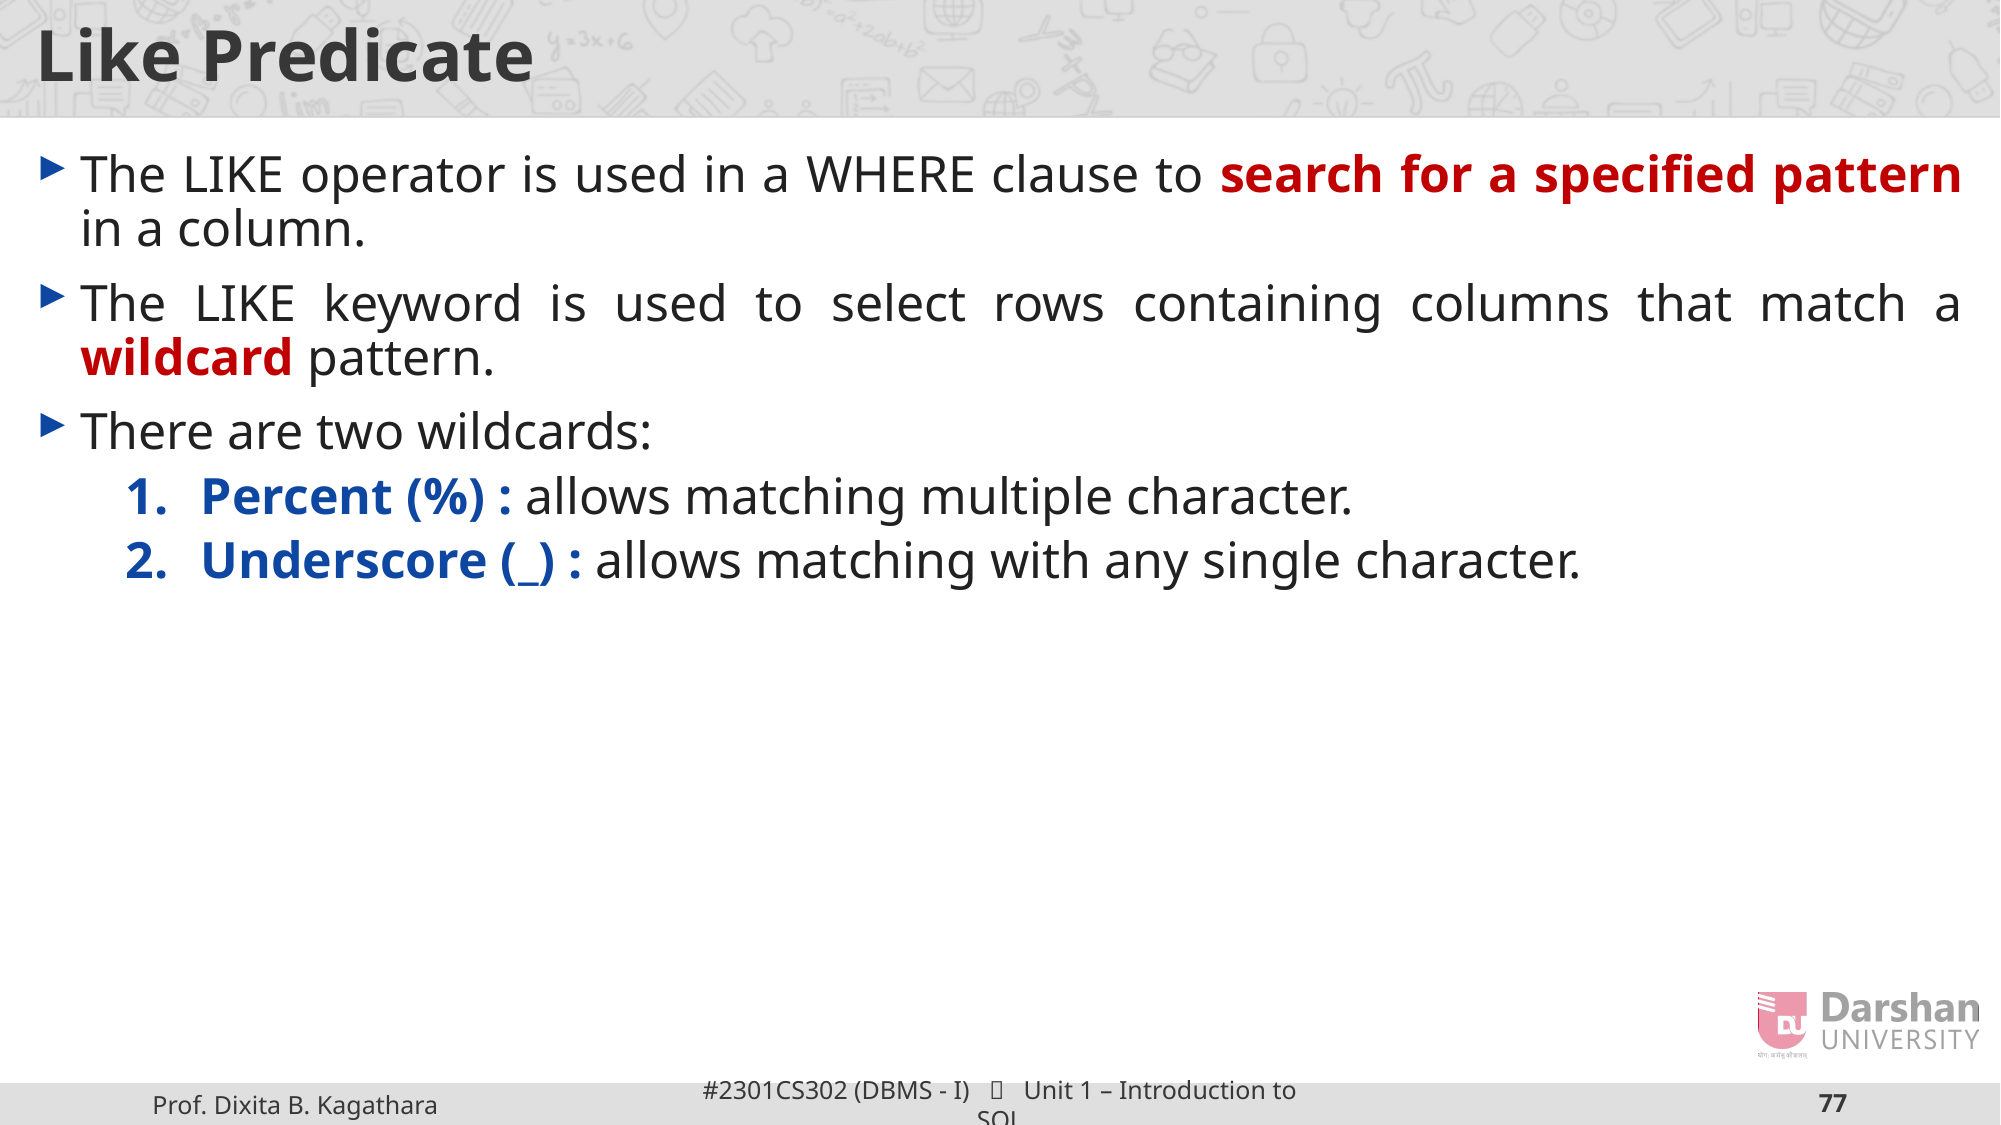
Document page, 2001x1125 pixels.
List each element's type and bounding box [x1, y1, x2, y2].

title [0, 0, 2000, 117]
list [21, 141, 1979, 1059]
